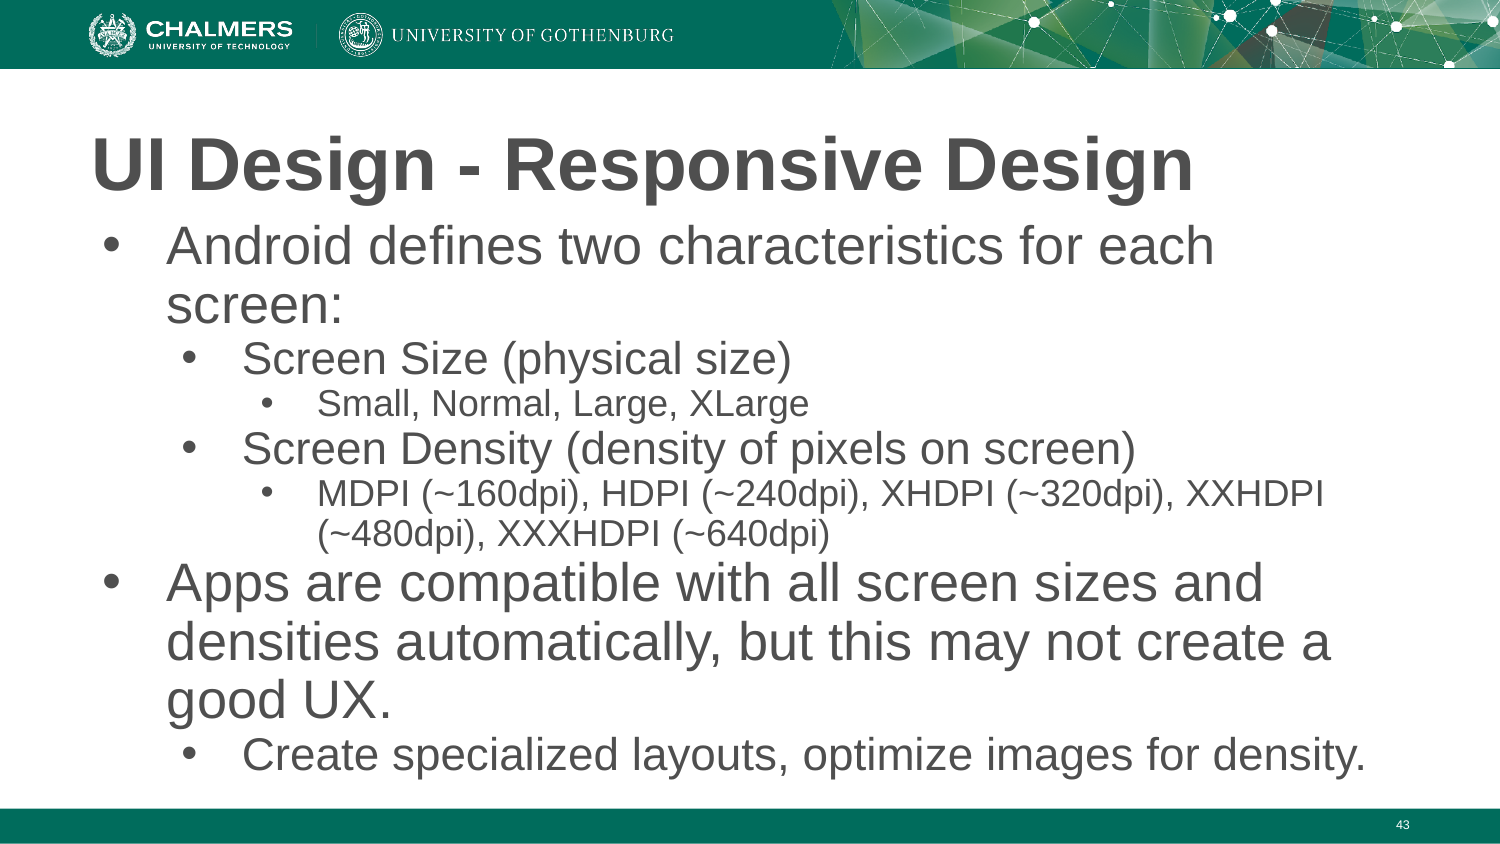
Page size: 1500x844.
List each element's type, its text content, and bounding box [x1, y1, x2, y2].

slide_number ‹#› [1074, 809, 1425, 844]
title UI Design - Responsive Design [76, 100, 1425, 210]
picture [64, 0, 696, 85]
picture [759, 0, 1500, 68]
list Android defines two characteristics for each screen: Screen Size (physical size) Small, Normal, Large, XLarge Screen Density (density of pixels on screen) MDPI (~160dpi), HDPI (~240dpi), XHDPI (~320dpi), XXHDPI (~480dpi), XXXHDPI (~640dpi) Apps are compatible with all screen sizes and densities automatically, but this may not create a good UX. Create specialized layouts, optimize images for density. [76, 210, 1425, 782]
